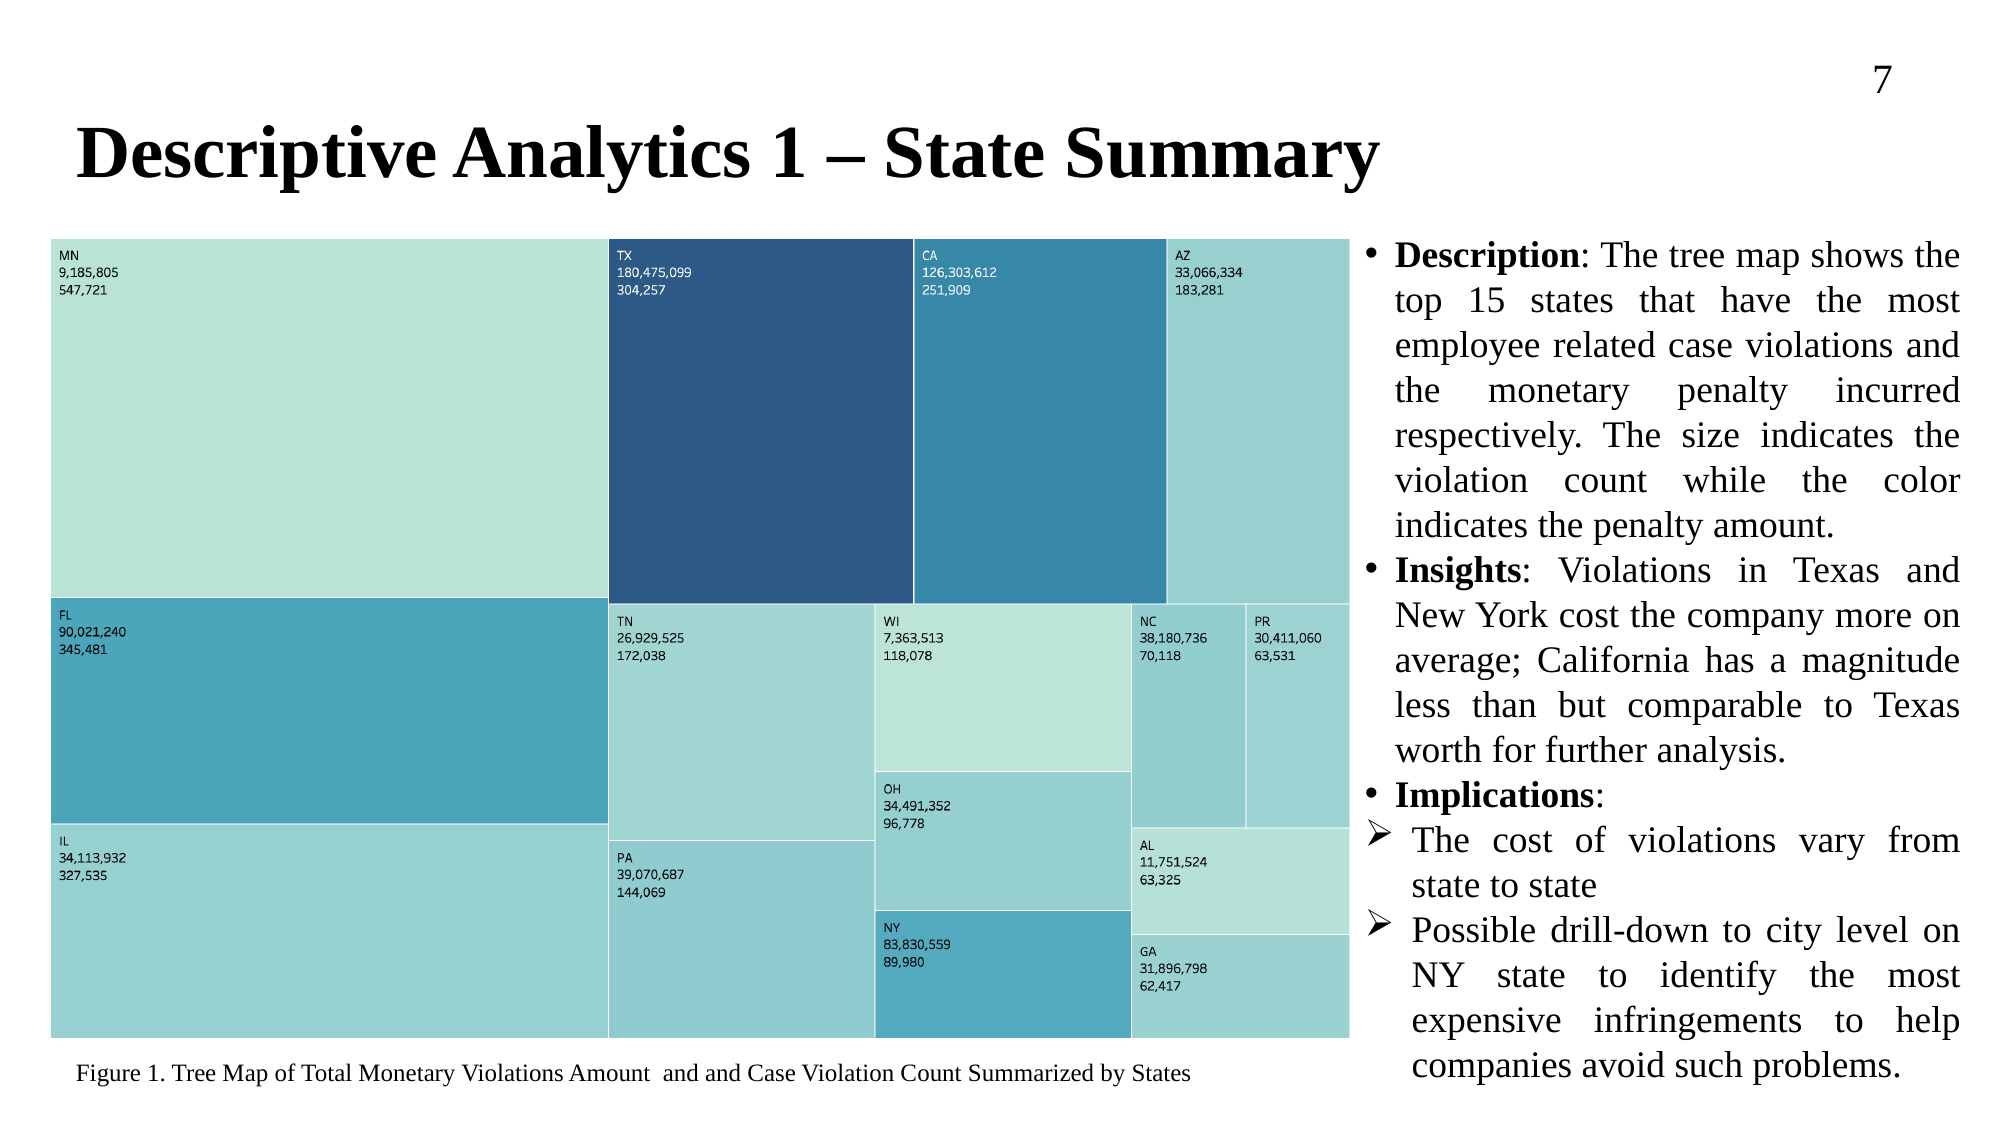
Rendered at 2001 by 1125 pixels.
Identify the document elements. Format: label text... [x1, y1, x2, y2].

text_box Description: The tree map shows the top 15 states that have the most employee related case violations and the monetary penalty incurred respectively. The size indicates the violation count while the color indicates the penalty amount. Insights: Violations in Texas and New York cost the company more on average; California has a magnitude less than but comparable to Texas worth for further analysis. Implications: The cost of violations vary from state to state Possible drill-down to city level on NY state to identify the most expensive infringements to help companies avoid such problems. [1349, 222, 1976, 1093]
text_box Descriptive Analytics 1 – State Summary [61, 109, 1579, 202]
text_box Figure 1. Tree Map of Total Monetary Violations Amount and and Case Violation Count Summarized by States [61, 1048, 1446, 1094]
text_box 7 [1857, 44, 1939, 110]
picture [45, 233, 1354, 1051]
